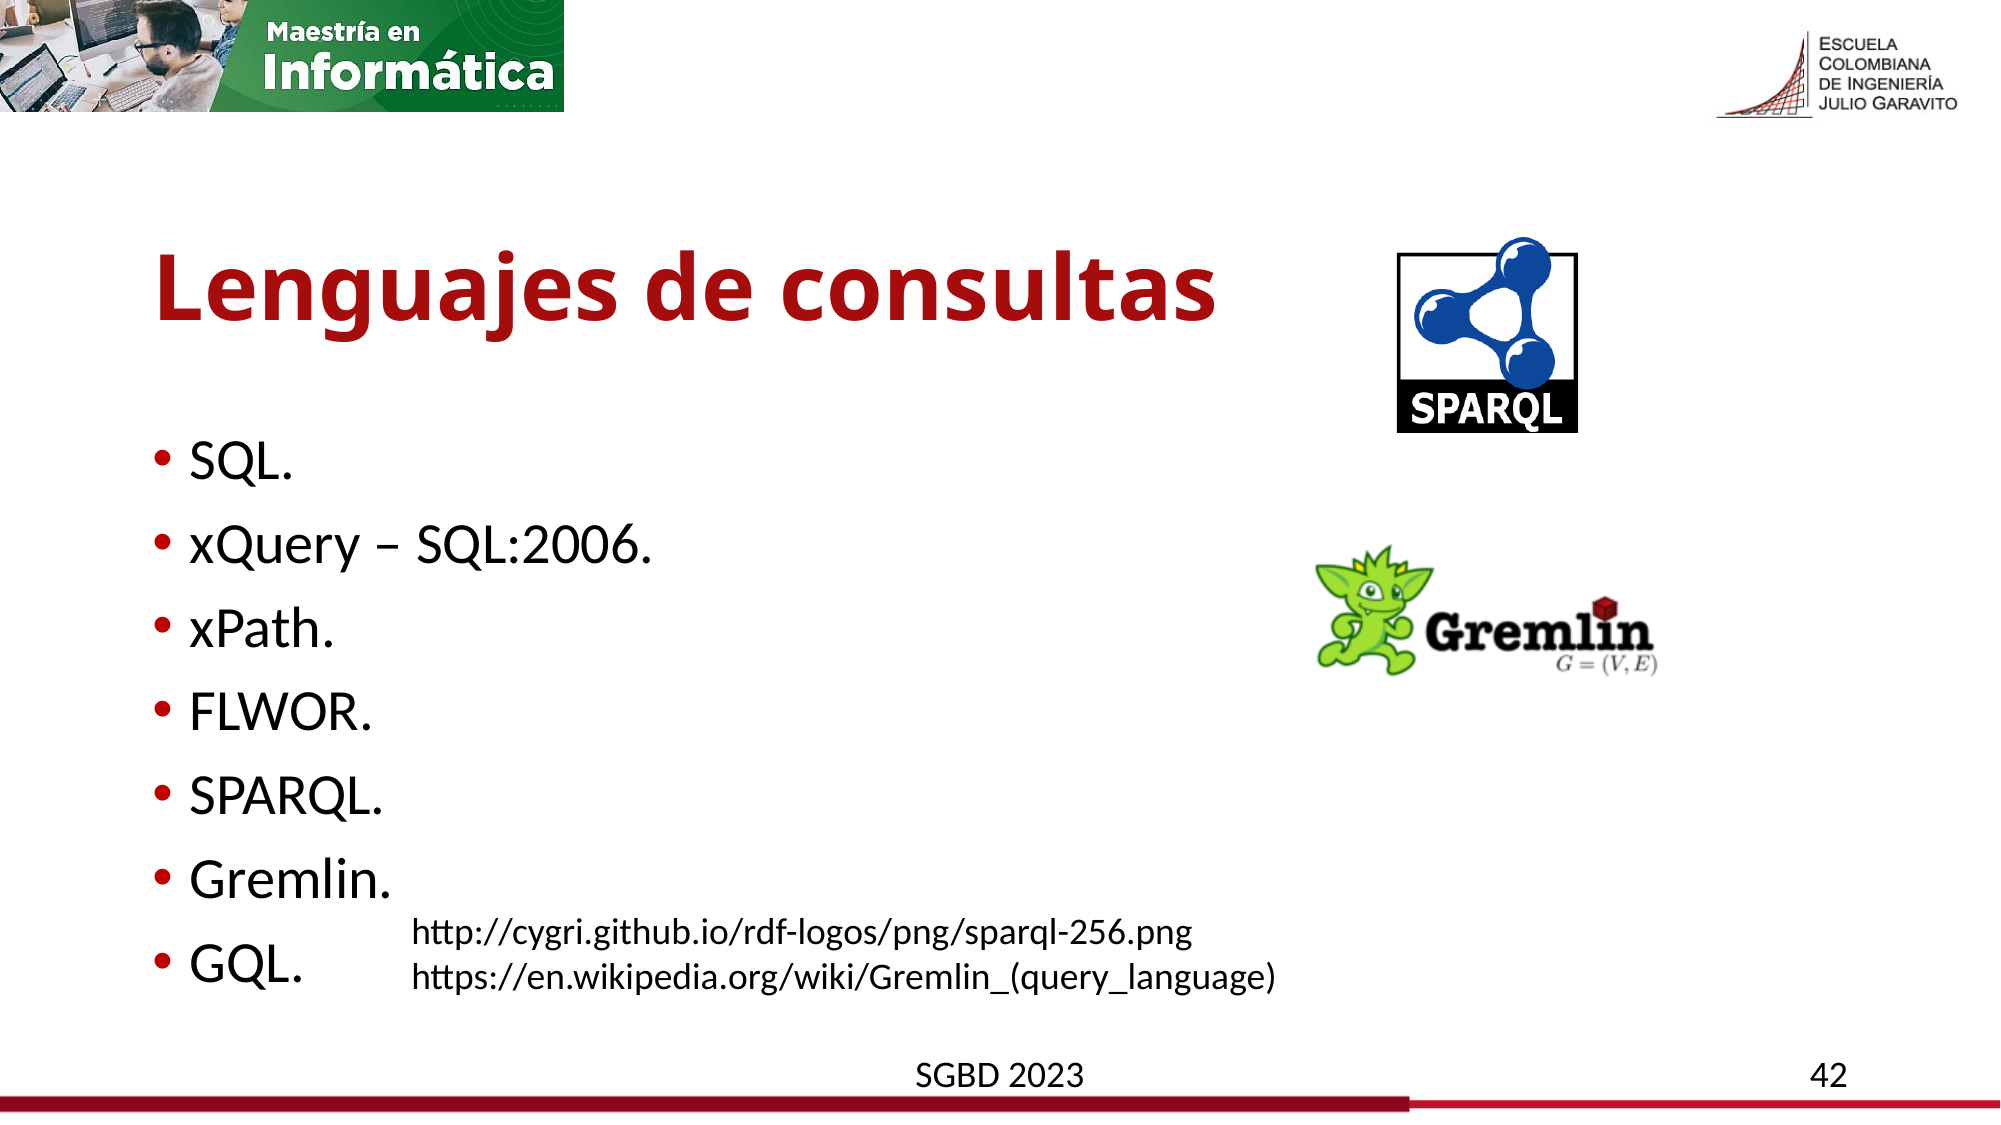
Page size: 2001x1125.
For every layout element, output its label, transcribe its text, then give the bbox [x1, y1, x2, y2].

footer SGBD 2023 [662, 1042, 1338, 1103]
list SQL. xQuery – SQL:2006. xPath. FLWOR. SPARQL. Gremlin. GQL. [137, 421, 1863, 1050]
slide_number 42 [1412, 1042, 1863, 1103]
text_box http://cygri.github.io/rdf-logos/png/sparql-256.png https://en.wikipedia.org/wiki/Gremlin_(query_language) [396, 899, 1293, 1050]
title Lenguajes de consultas [137, 182, 1863, 400]
picture [0, 0, 2001, 1125]
